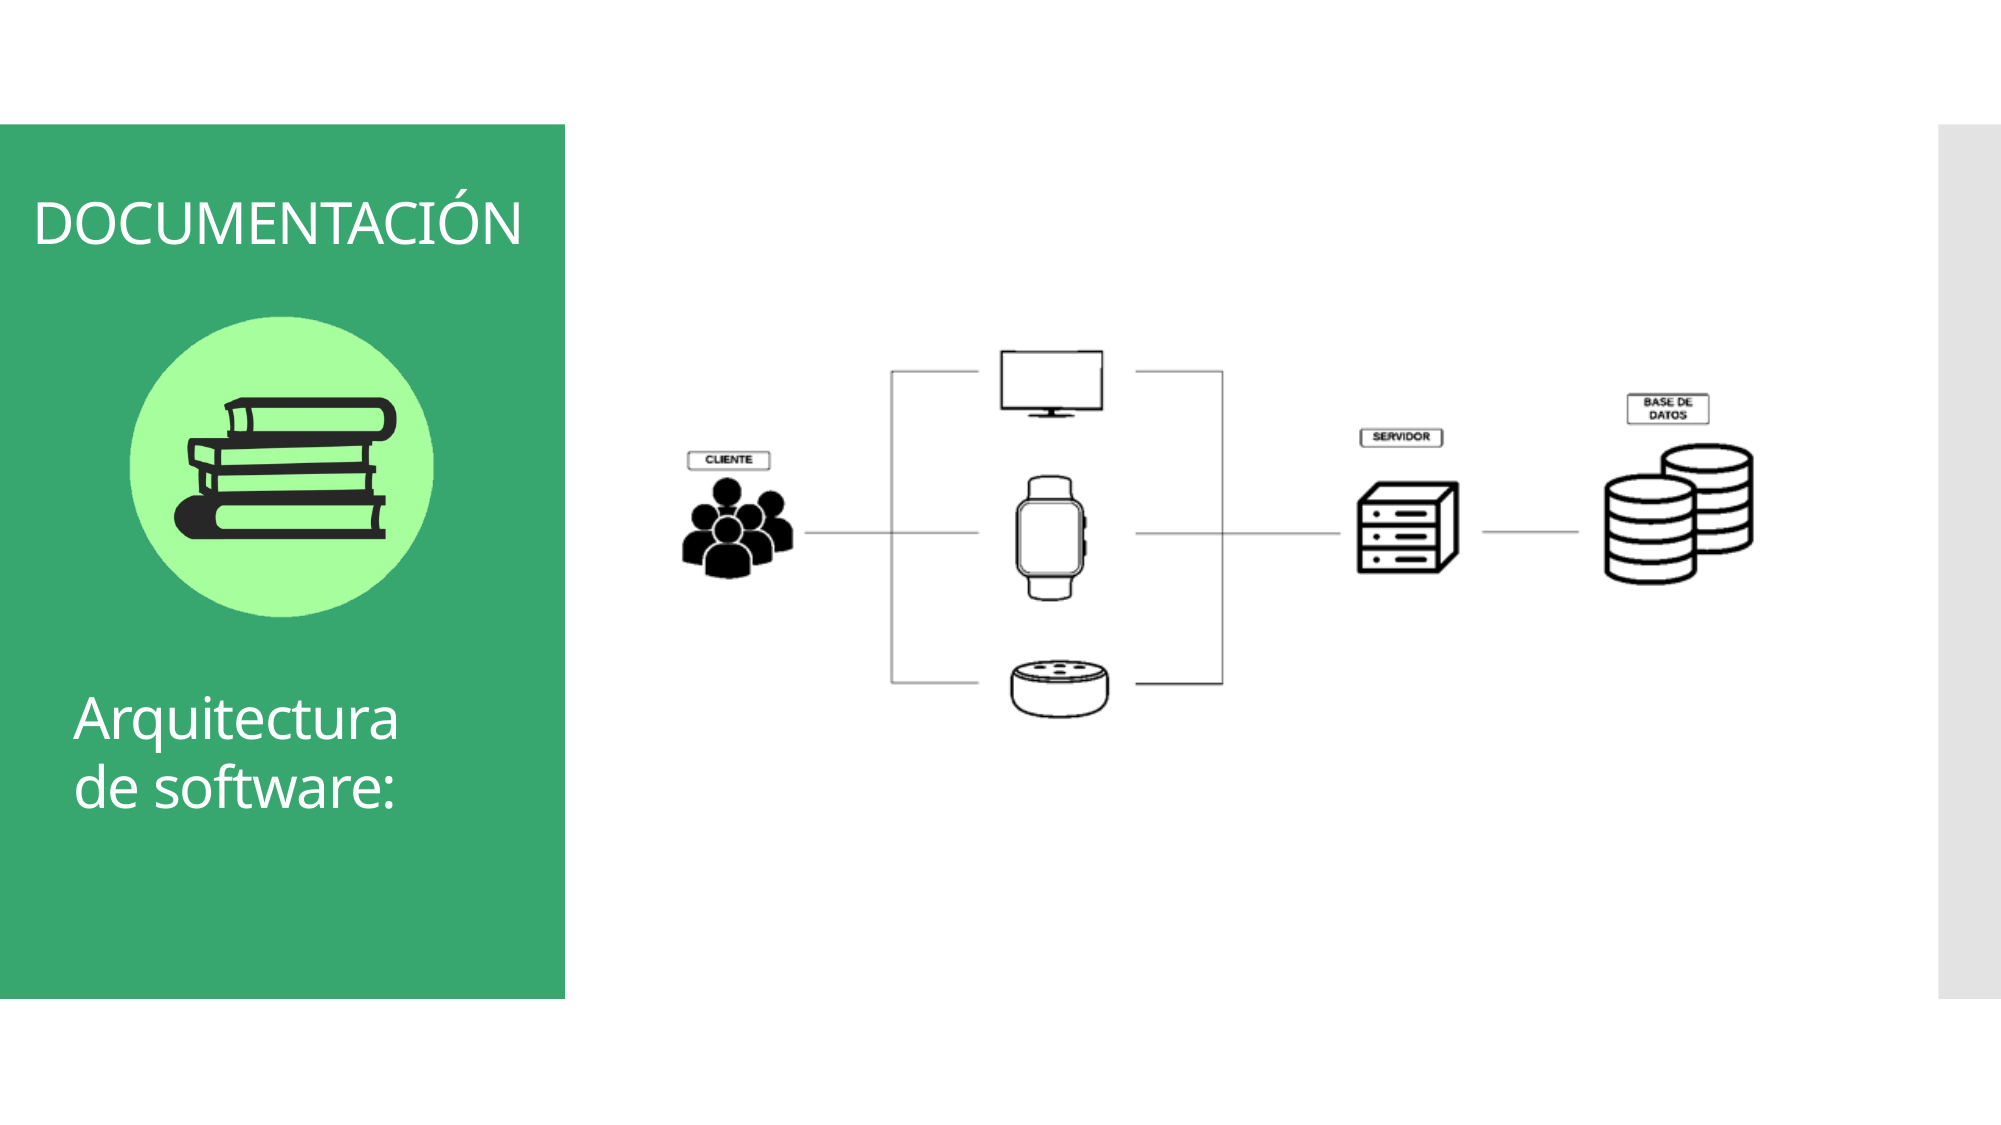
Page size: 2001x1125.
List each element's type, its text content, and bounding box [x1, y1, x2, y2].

picture [623, 318, 1796, 752]
picture [110, 294, 459, 642]
text_box Arquitectura de software: [58, 673, 475, 829]
title DOCUMENTACIÓN [17, 136, 553, 316]
